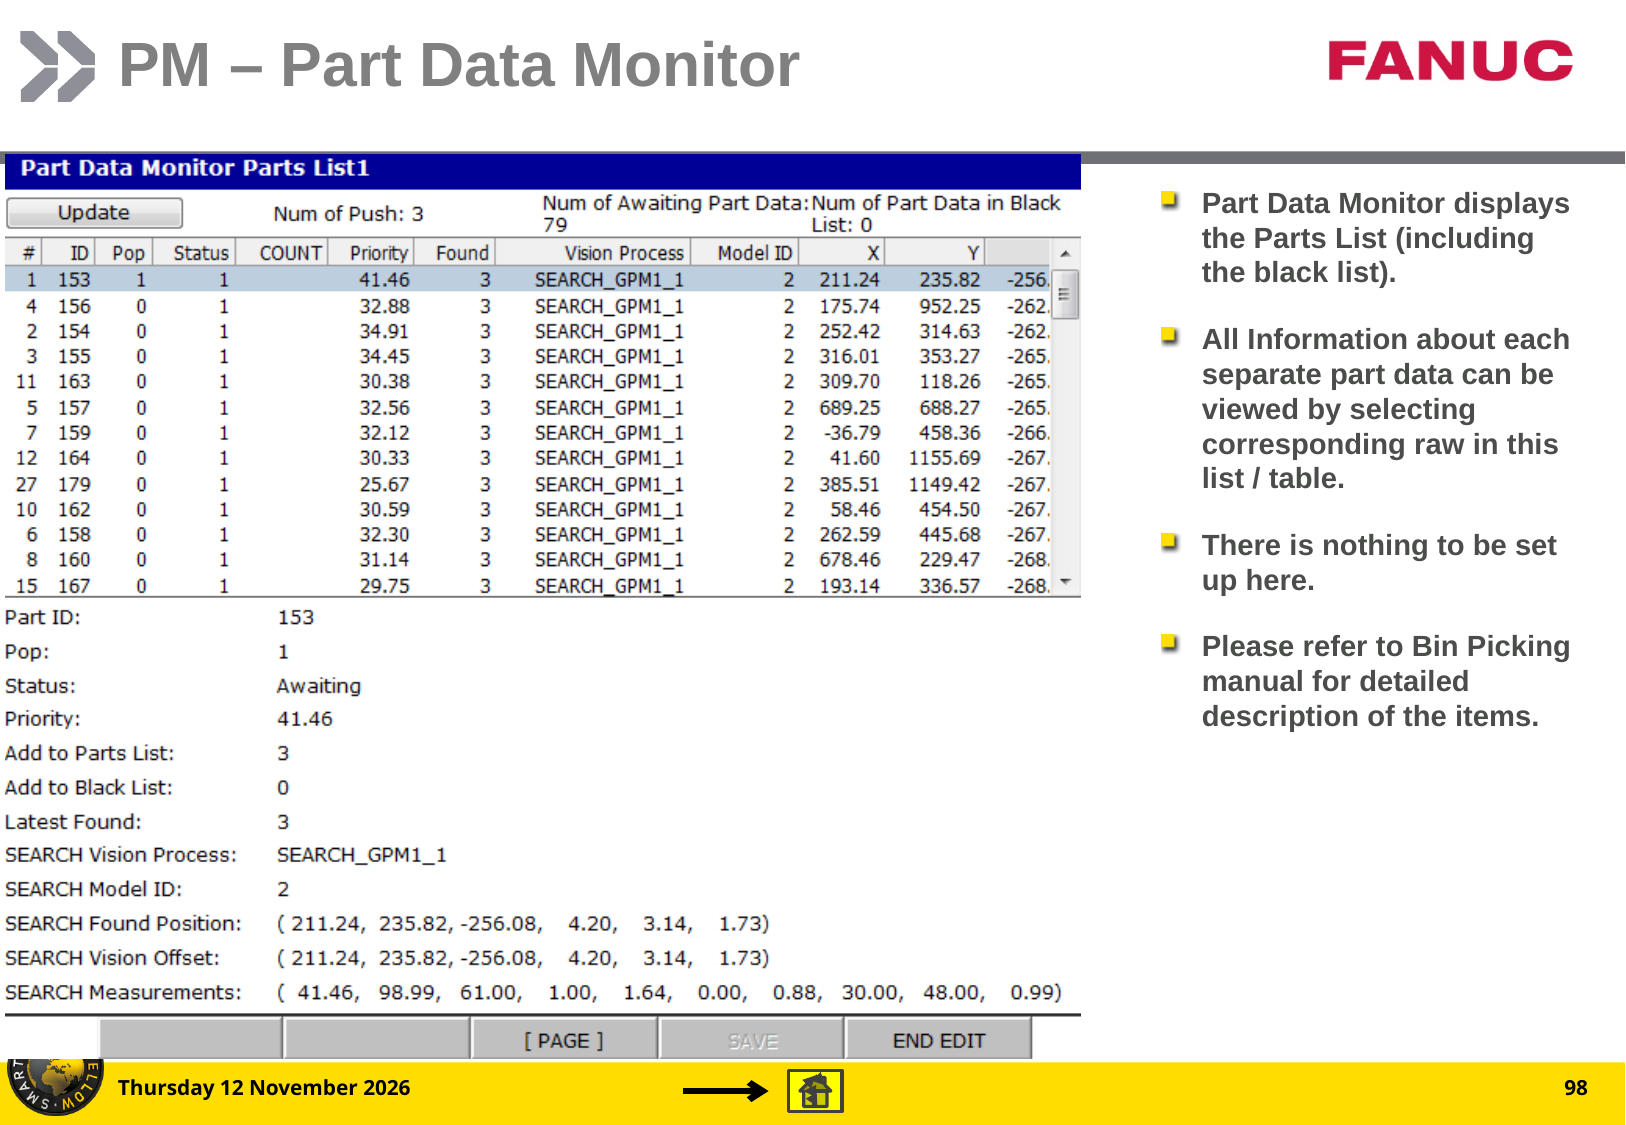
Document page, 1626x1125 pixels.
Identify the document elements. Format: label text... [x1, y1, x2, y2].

title PM – Part Data Monitor [0, 0, 1625, 126]
picture [1161, 191, 1182, 212]
slide_number 98 [1343, 1062, 1589, 1125]
picture [4, 154, 1081, 1116]
list Part Data Monitor displays the Parts List (including the black list). All Information about each separate part data can be viewed by selecting corresponding raw in this list / table. There is nothing to be set up here. Please refer to Bin Picking manual for detailed description of the items. [1083, 154, 1625, 787]
picture [1161, 634, 1182, 655]
picture [1161, 533, 1182, 554]
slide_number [117, 1068, 843, 1125]
picture [1161, 327, 1182, 348]
text_box [788, 1070, 842, 1112]
